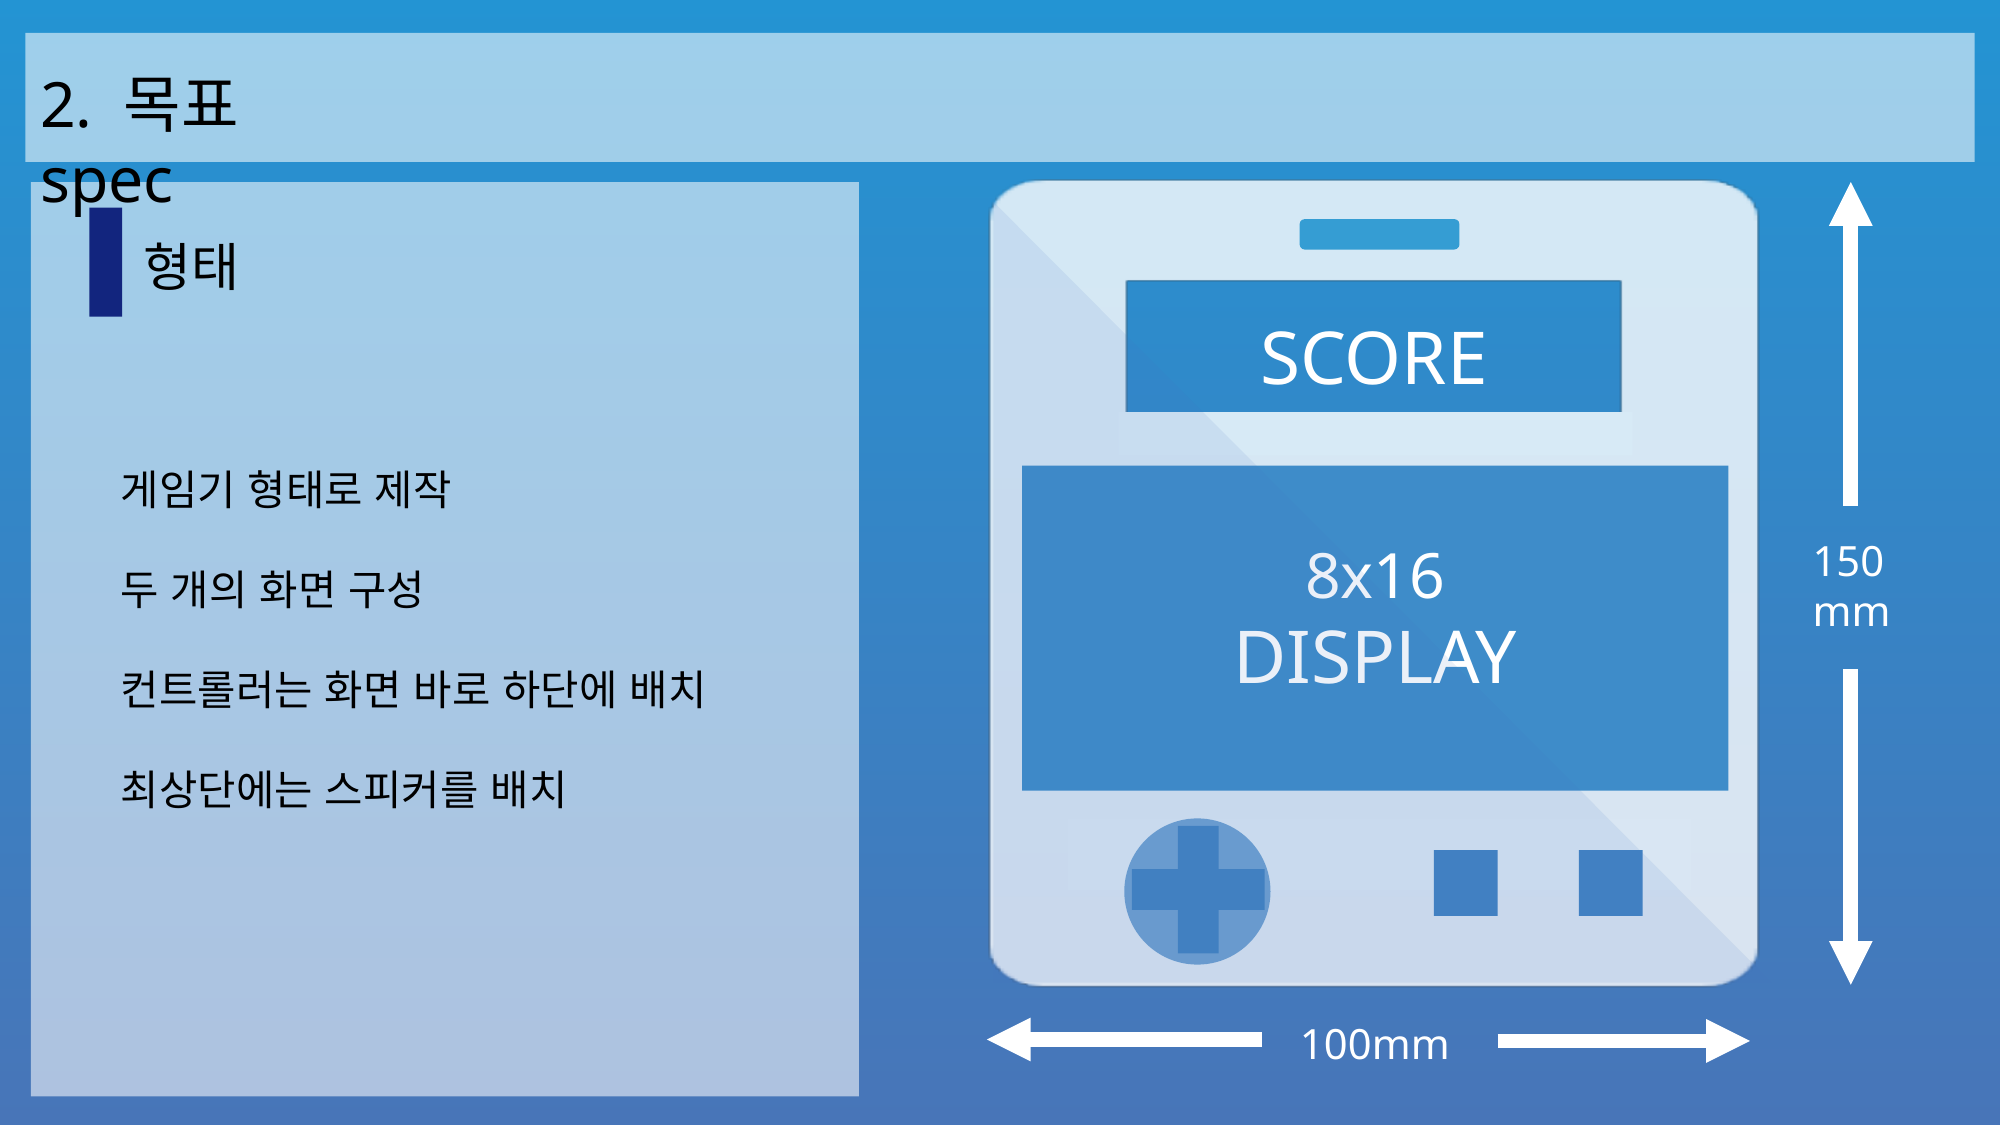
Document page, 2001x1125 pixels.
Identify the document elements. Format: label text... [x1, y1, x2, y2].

text_box 형태 [128, 226, 716, 304]
text_box [30, 181, 860, 1097]
text_box [88, 207, 123, 318]
text_box [24, 32, 1976, 163]
text_box 게임기 형태로 제작 두 개의 화면 구성 컨트롤러는 화면 바로 하단에 배치 최상단에는 스피커를 배치 [105, 456, 716, 872]
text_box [716, 100, 2000, 1077]
text_box 2. 목표 spec [25, 57, 420, 223]
